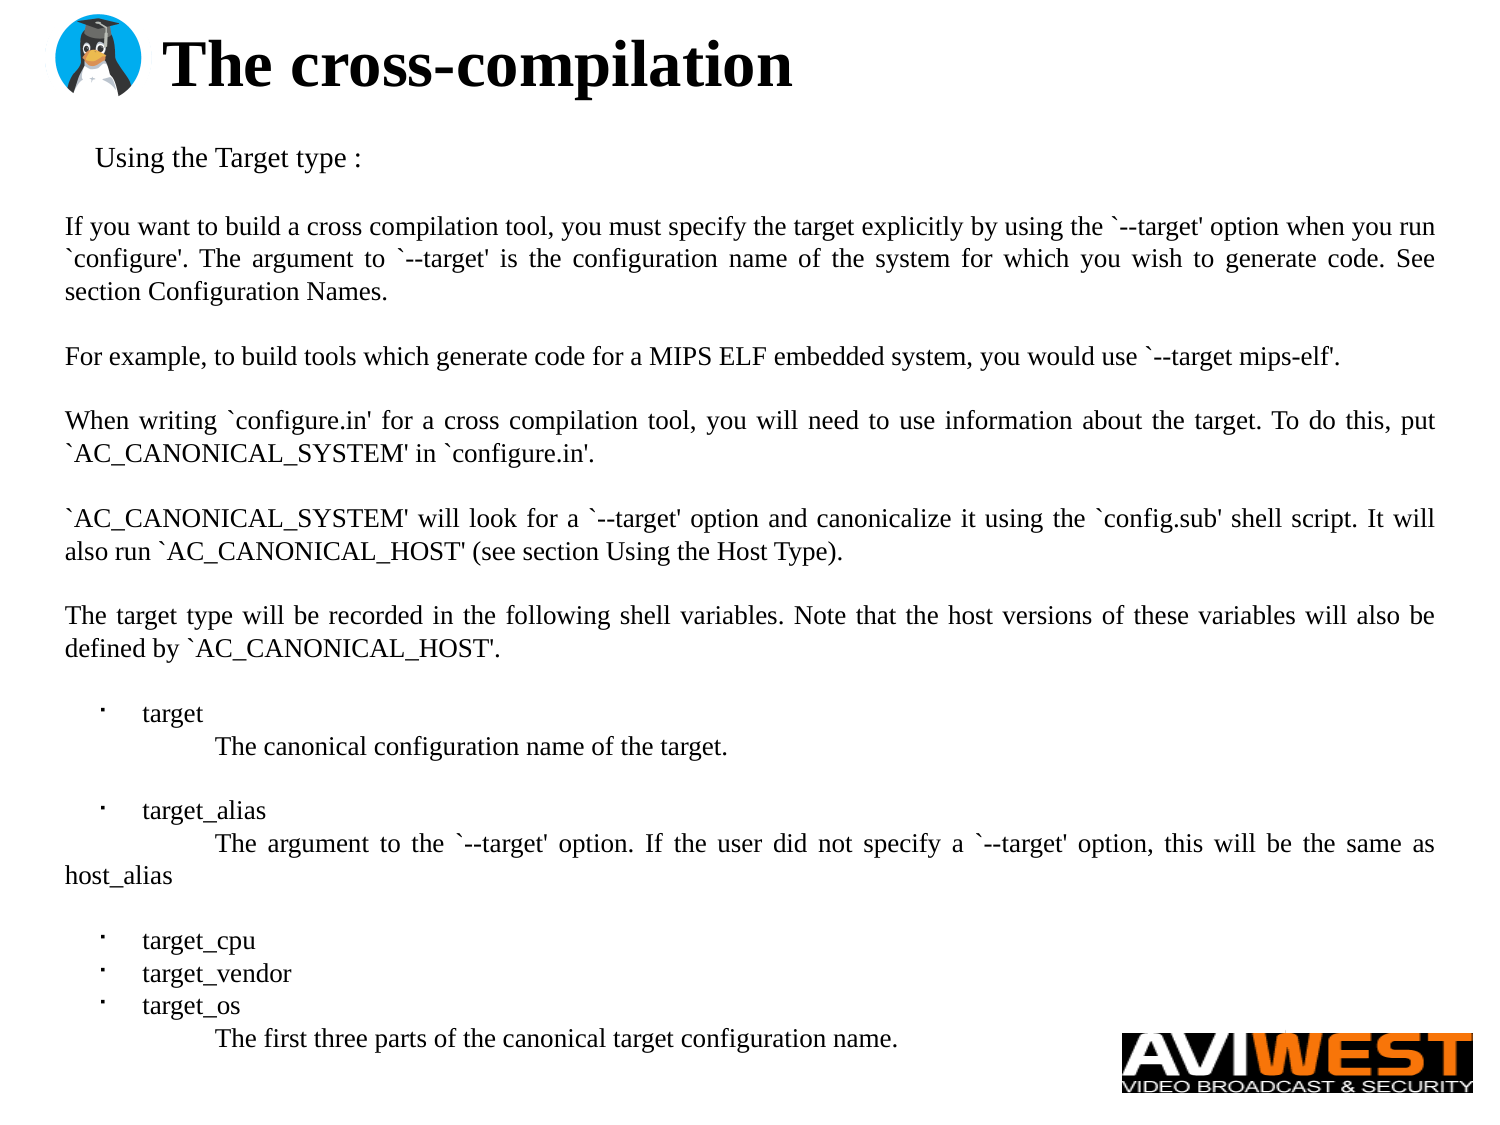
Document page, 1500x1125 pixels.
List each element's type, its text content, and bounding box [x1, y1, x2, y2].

text_box The cross-compilation [162, 12, 1473, 117]
picture [1122, 1033, 1473, 1093]
picture [44, 3, 152, 112]
text_box  Using the Target type : If you want to build a cross compilation tool, you must specify the target explicitly by using the `--target' option when you run `configure'. The argument to `--target' is the configuration name of the system for which you wish to generate code. See section Configuration Names. For example, to build tools which generate code for a MIPS ELF embedded system, you would use `--target mips-elf'. When writing `configure.in' for a cross compilation tool, you will need to use information about the target. To do this, put `AC_CANONICAL_SYSTEM' in `configure.in'. `AC_CANONICAL_SYSTEM' will look for a `--target' option and canonicalize it using the `config.sub' shell script. It will also run `AC_CANONICAL_HOST' (see section Using the Host Type). The target type will be recorded in the following shell variables. Note that the host versions of these variables will also be defined by `AC_CANONICAL_HOST'. target The canonical configuration name of the target. target_alias The argument to the `--target' option. If the user did not specify a `--target' option, this will be the same as host_alias target_cpu target_vendor target_os The first three parts of the canonical target configuration name. [49, 130, 1450, 1090]
